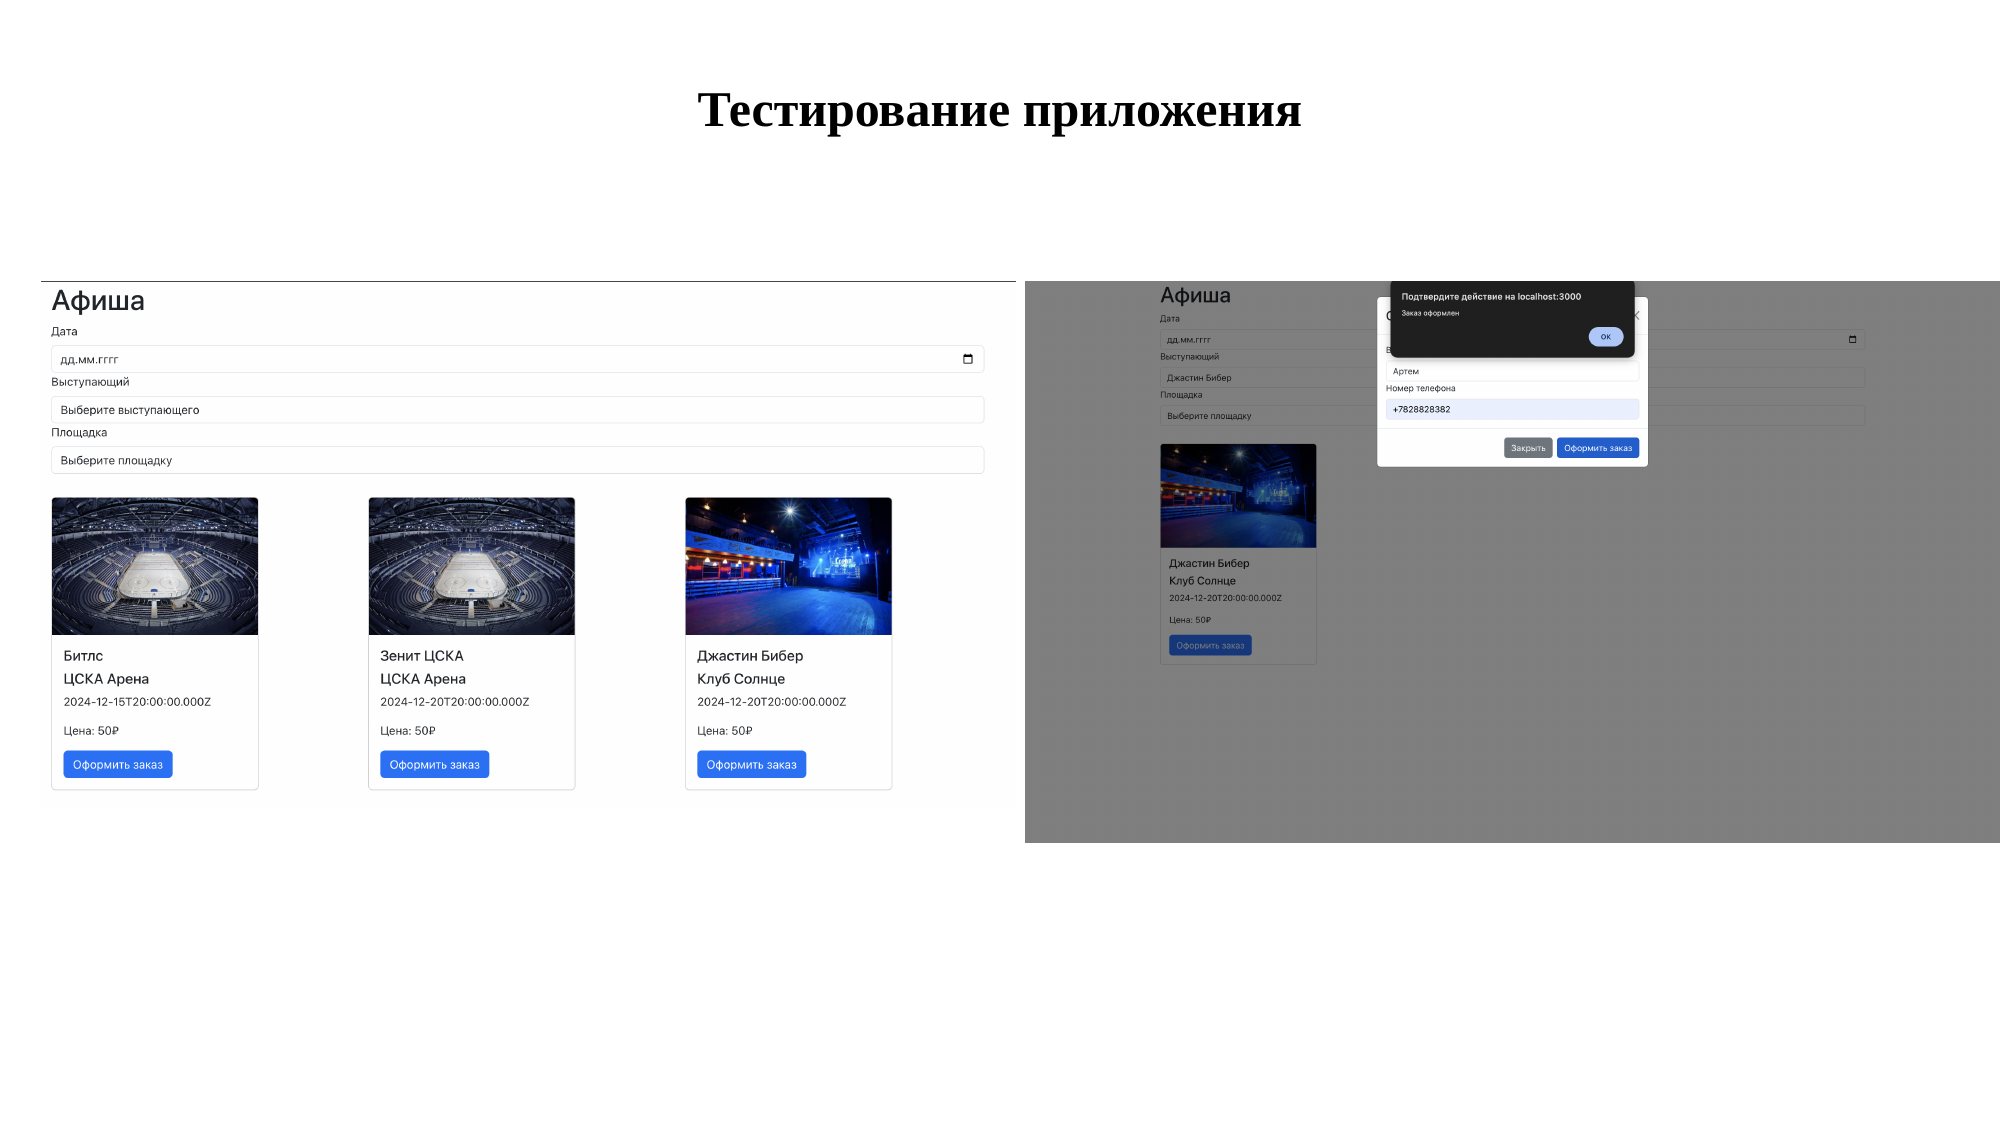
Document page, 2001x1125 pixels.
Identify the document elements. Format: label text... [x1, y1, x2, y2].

picture [1025, 281, 2000, 843]
picture [41, 281, 1016, 807]
text_box Тестирование приложения [137, 59, 1863, 160]
